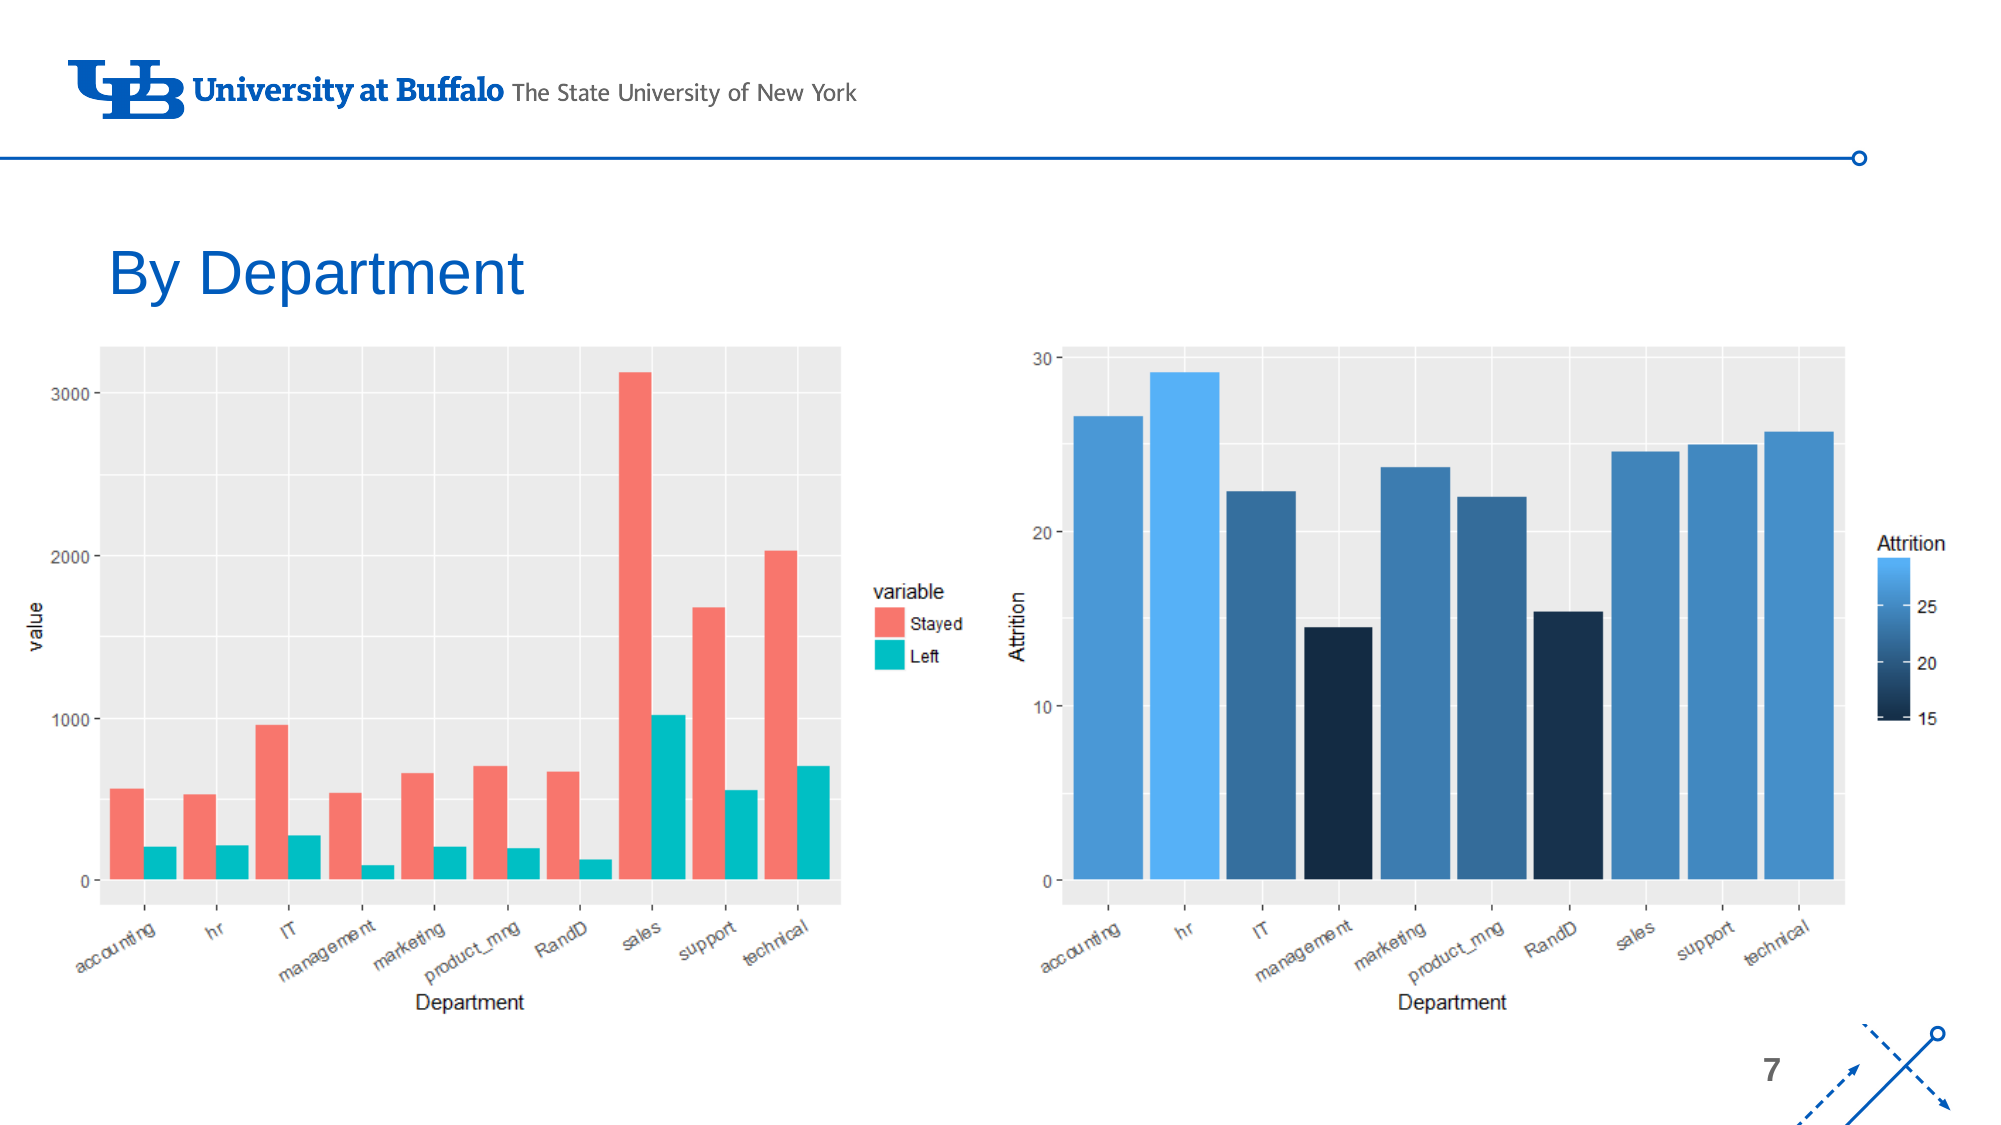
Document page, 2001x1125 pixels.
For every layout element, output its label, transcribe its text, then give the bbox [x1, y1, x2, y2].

picture [0, 0, 2000, 1125]
title By Department [93, 198, 1819, 316]
